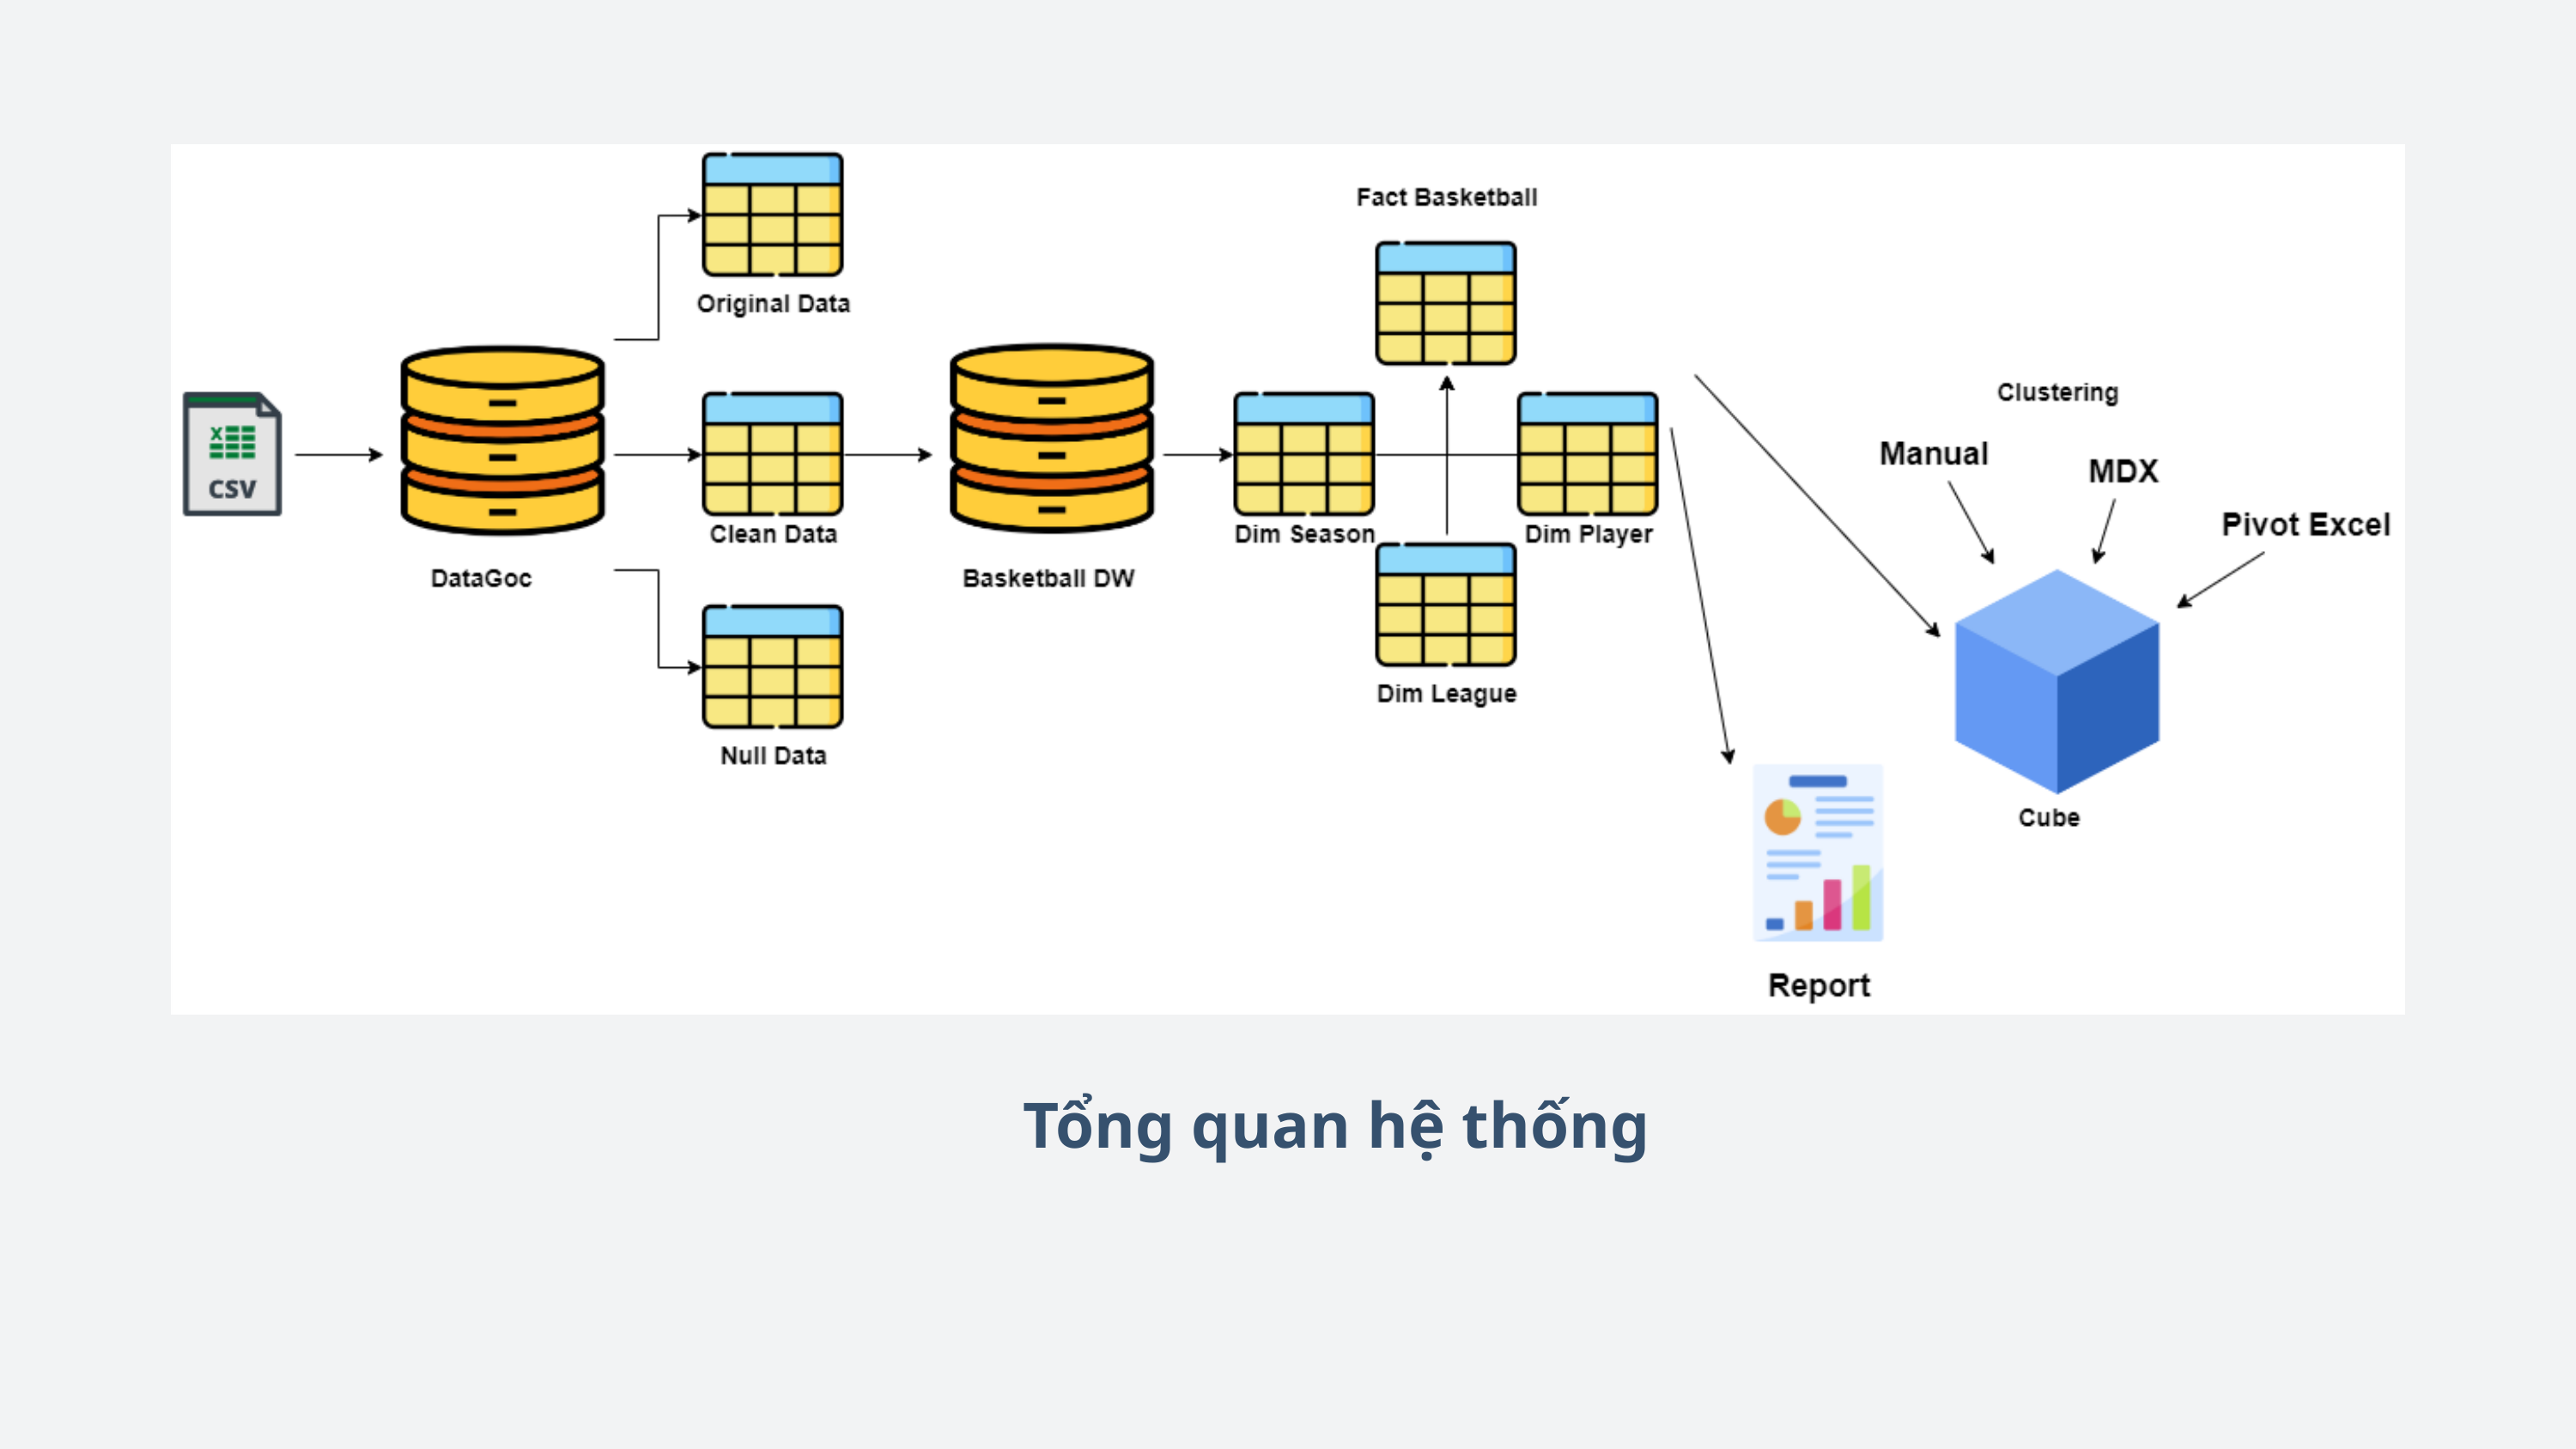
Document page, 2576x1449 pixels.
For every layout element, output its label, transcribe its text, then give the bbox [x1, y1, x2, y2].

picture [170, 144, 2405, 1015]
text_box Tổng quan hệ thống [879, 1035, 1795, 1161]
